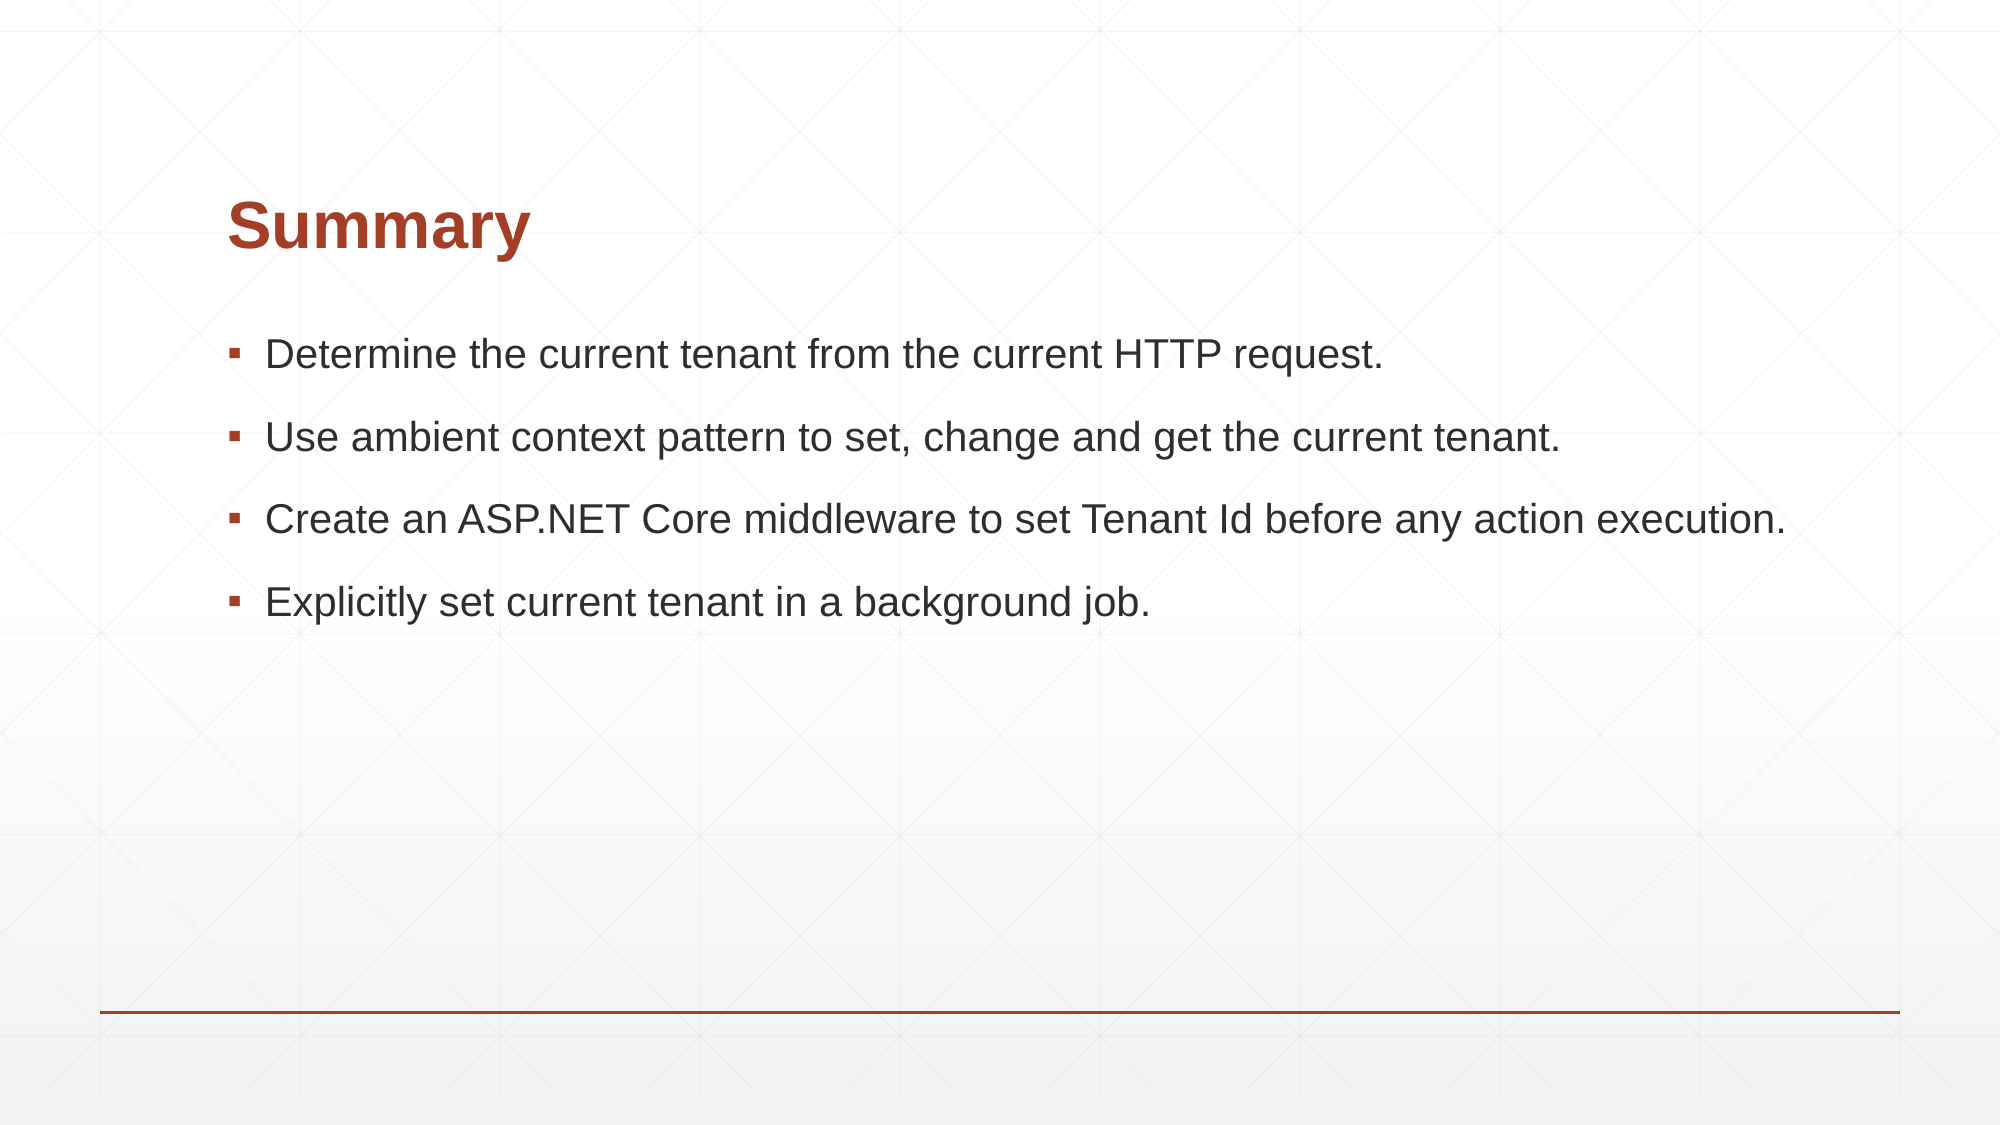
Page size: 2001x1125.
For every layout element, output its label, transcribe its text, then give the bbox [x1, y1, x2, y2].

list Determine the current tenant from the current HTTP request. Use ambient context pattern to set, change and get the current tenant. Create an ASP.NET Core middleware to set Tenant Id before any action execution. Explicitly set current tenant in a background job. [212, 324, 1870, 950]
title Summary [212, 82, 1788, 271]
